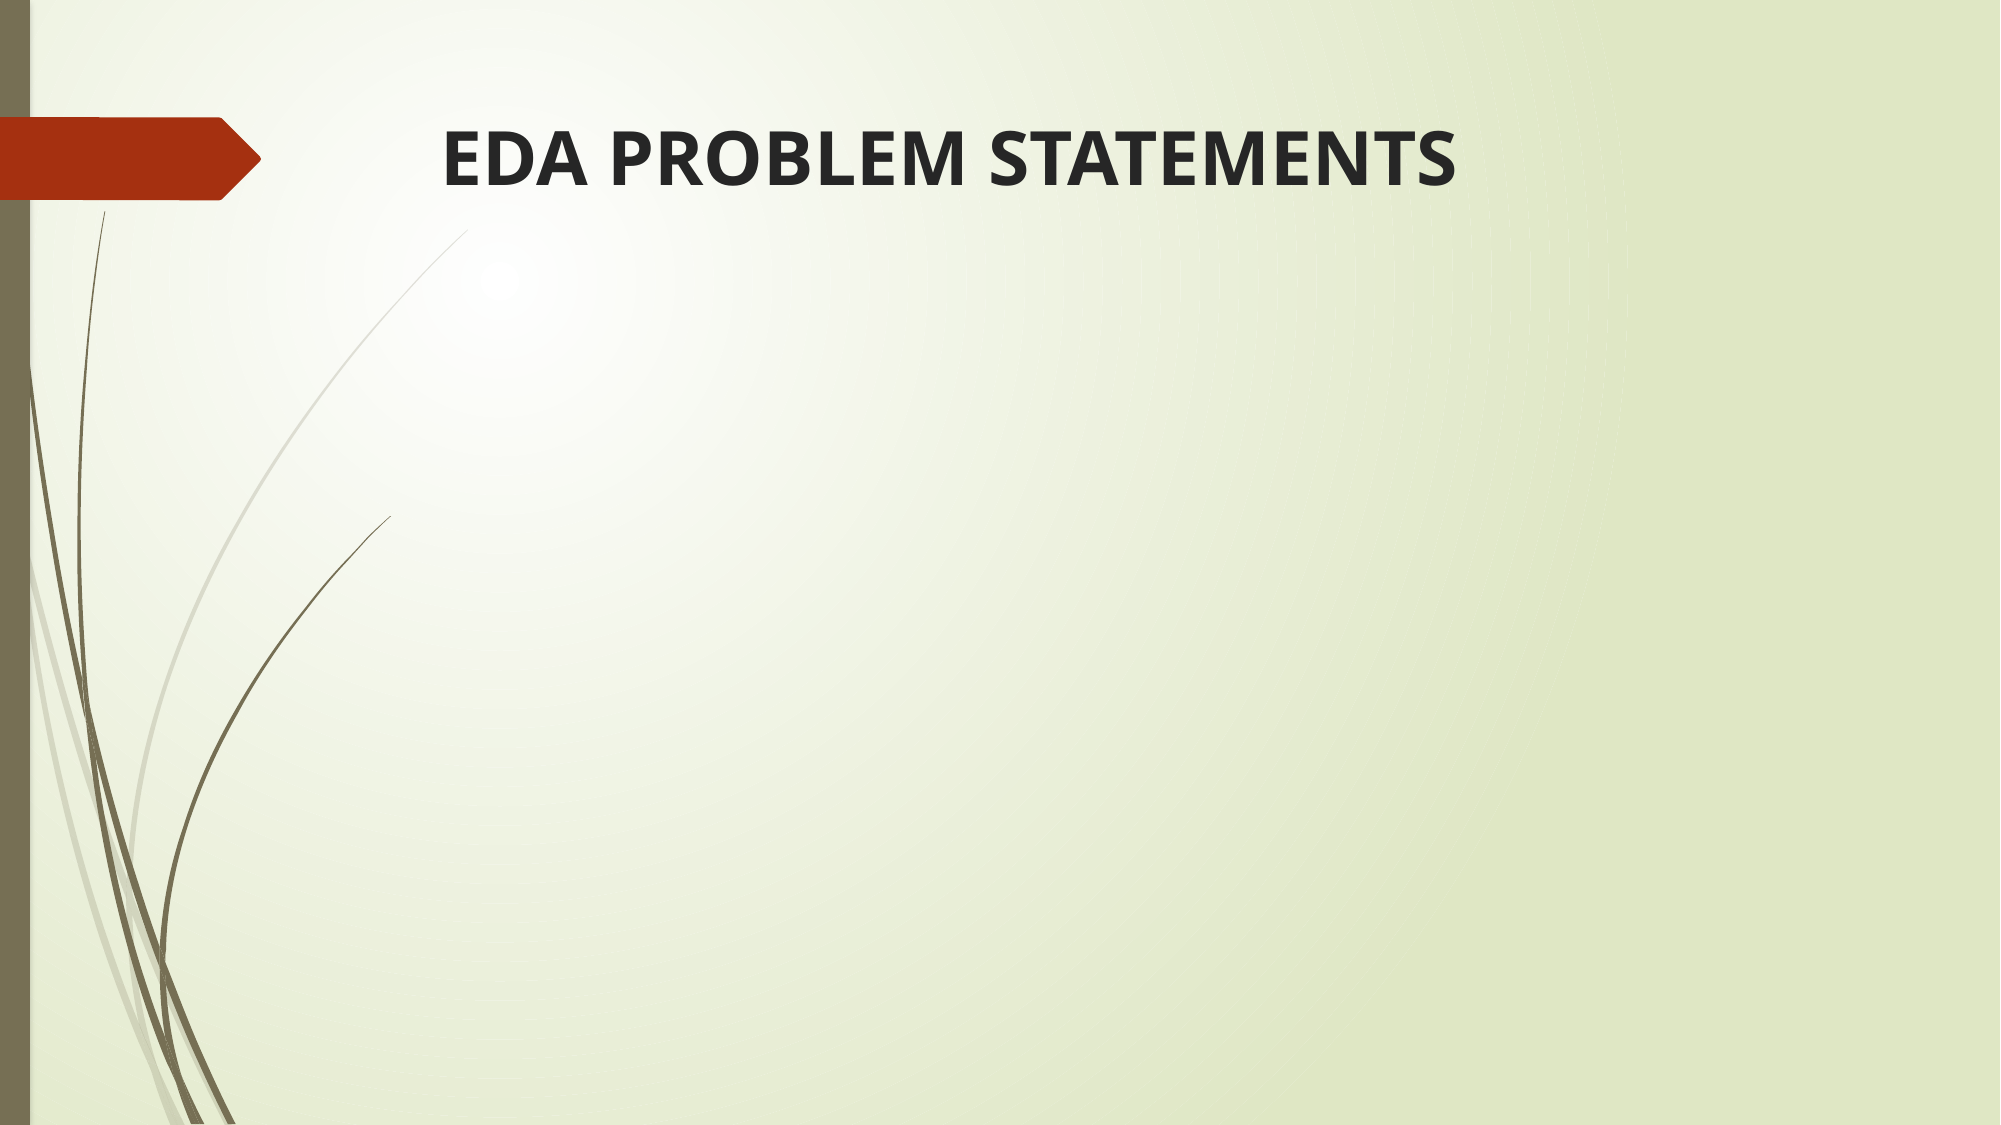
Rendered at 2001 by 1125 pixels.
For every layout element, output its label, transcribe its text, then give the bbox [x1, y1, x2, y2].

title EDA PROBLEM STATEMENTS [425, 102, 1888, 313]
